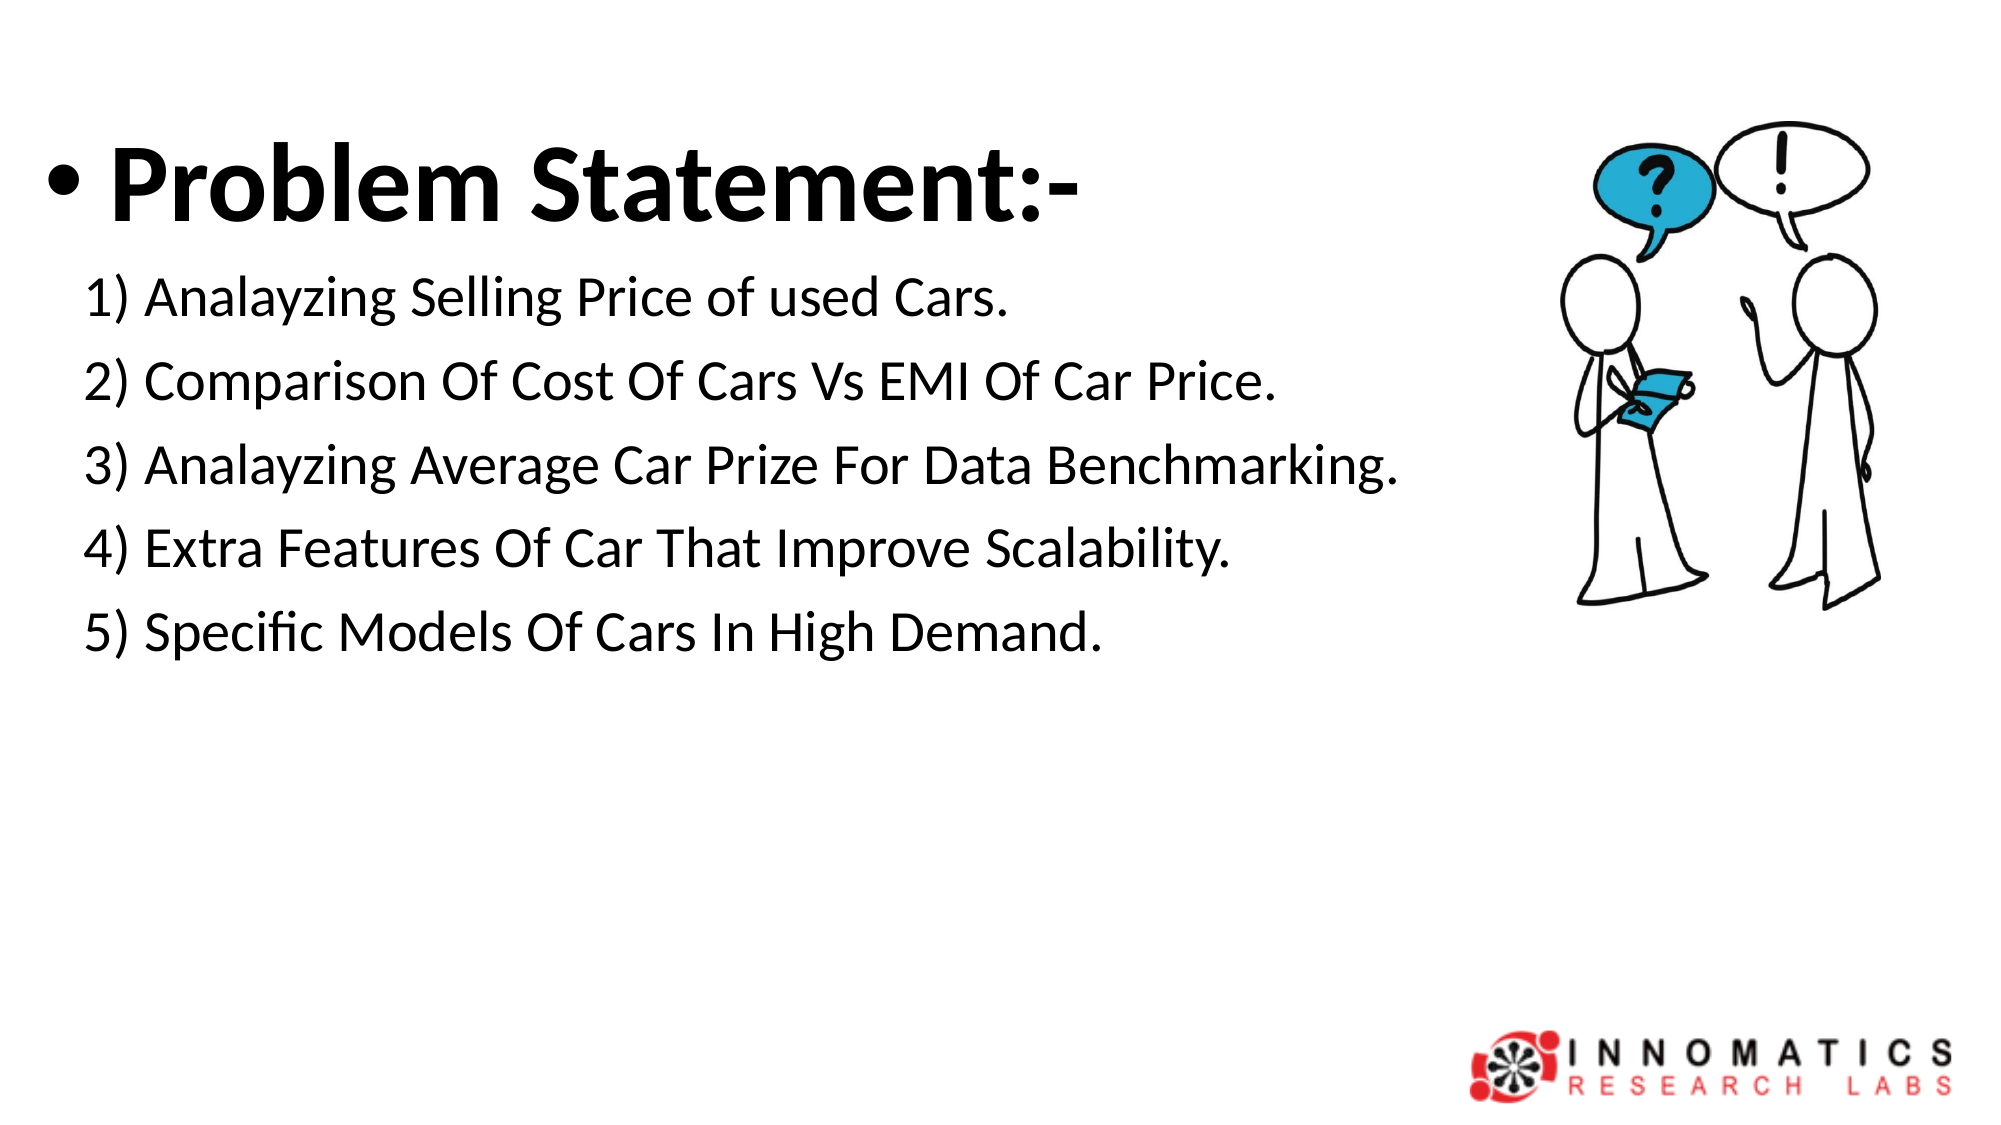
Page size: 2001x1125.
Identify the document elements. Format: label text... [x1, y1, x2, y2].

picture [1445, 1014, 1975, 1125]
picture [1560, 121, 1881, 612]
list Problem Statement:- 1) Analayzing Selling Price of used Cars. 2) Comparison Of Cost Of Cars Vs EMI Of Car Price. 3) Analayzing Average Car Prize For Data Benchmarking. 4) Extra Features Of Car That Improve Scalability. 5) Specific Models Of Cars In High Demand. [29, 33, 1963, 1012]
